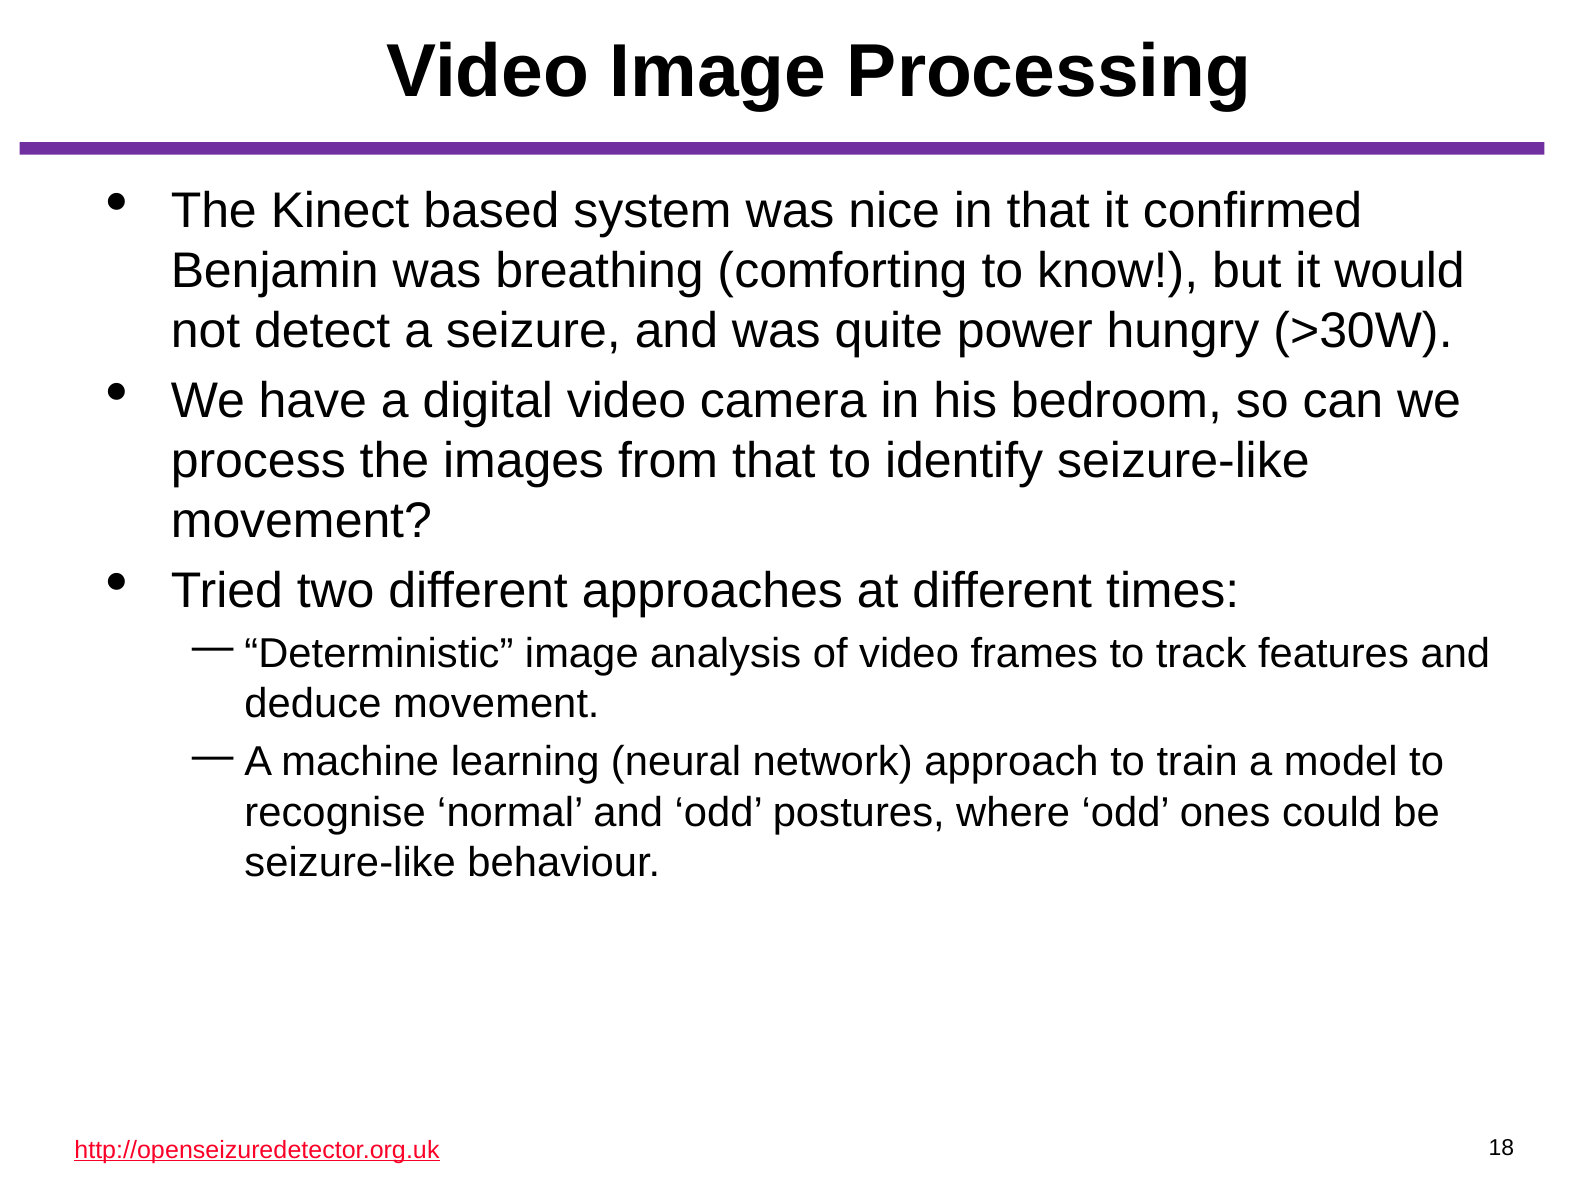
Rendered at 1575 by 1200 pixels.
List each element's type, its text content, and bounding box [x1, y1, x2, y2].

slide_number <number> [1364, 1124, 1531, 1200]
list The Kinect based system was nice in that it confirmed Benjamin was breathing (comforting to know!), but it would not detect a seizure, and was quite power hungry (>30W). We have a digital video camera in his bedroom, so can we process the images from that to identify seizure-like movement? Tried two different approaches at different times: “Deterministic” image analysis of video frames to track features and deduce movement. A machine learning (neural network) approach to train a model to recognise ‘normal’ and ‘odd’ postures, where ‘odd’ ones could be seizure-like behaviour. [91, 169, 1547, 1104]
title Video Image Processing [91, 0, 1547, 149]
